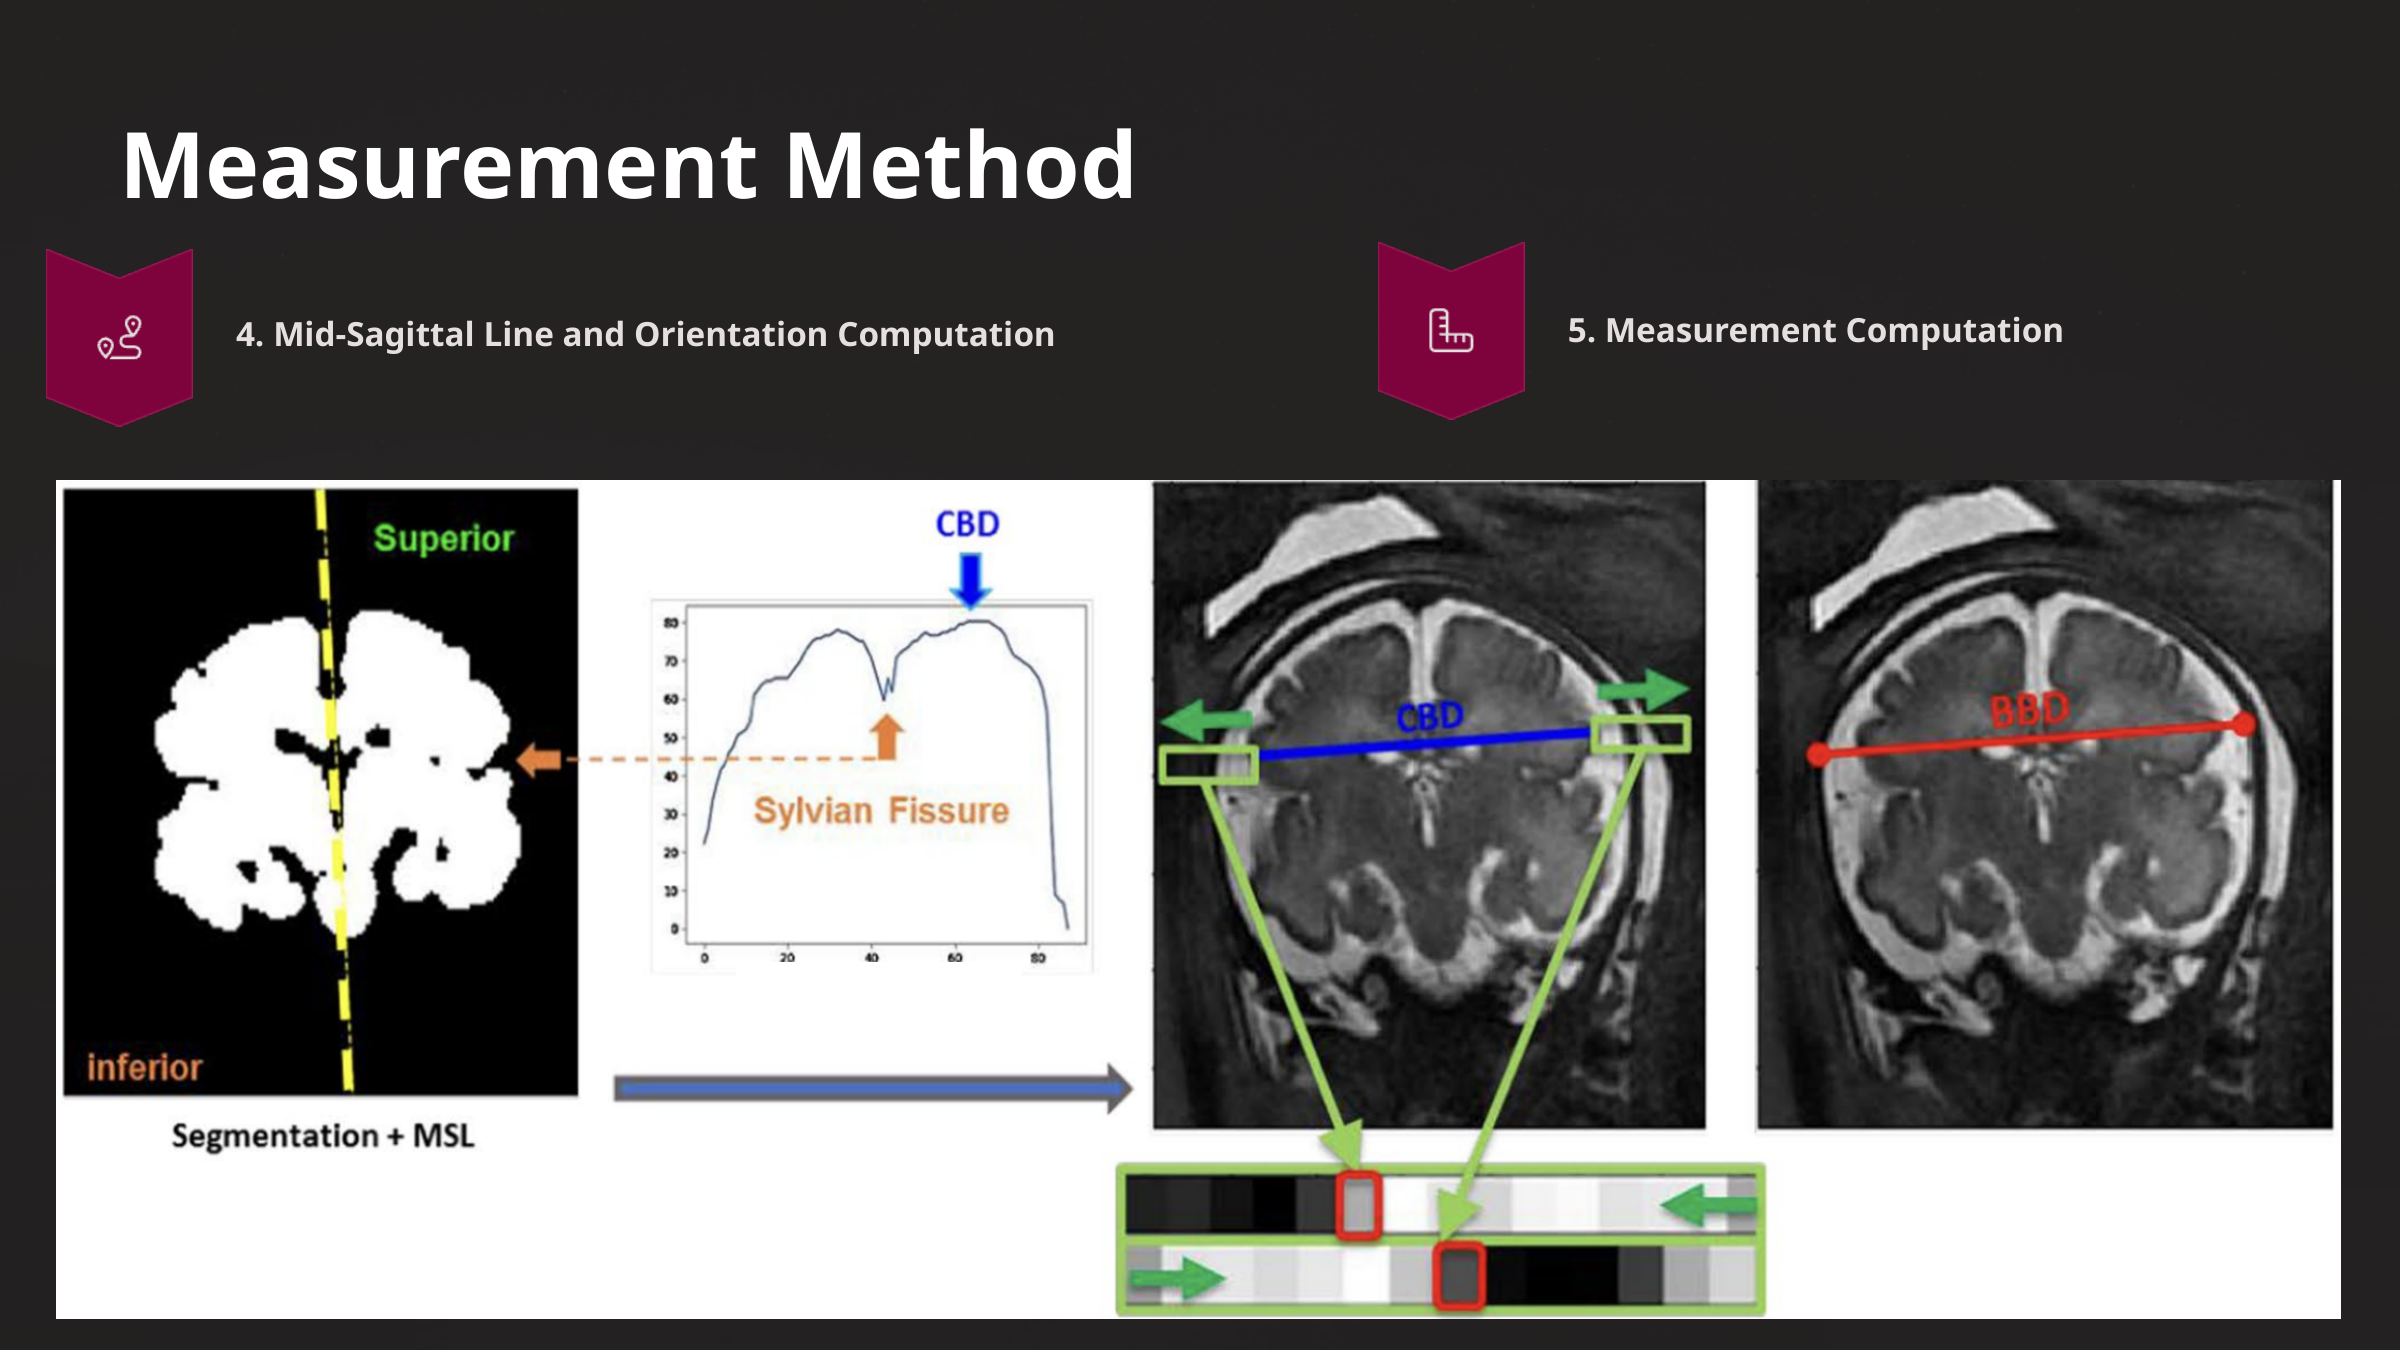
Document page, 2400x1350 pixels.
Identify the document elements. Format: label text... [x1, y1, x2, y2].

text_box Measurement Method [119, 112, 1869, 322]
picture [46, 249, 193, 427]
picture [1378, 242, 1525, 420]
text_box 4. Mid-Sagittal Line and Orientation Computation [236, 310, 1022, 354]
text_box 5. Measurement Computation [1567, 306, 2038, 350]
picture [56, 480, 2400, 1350]
